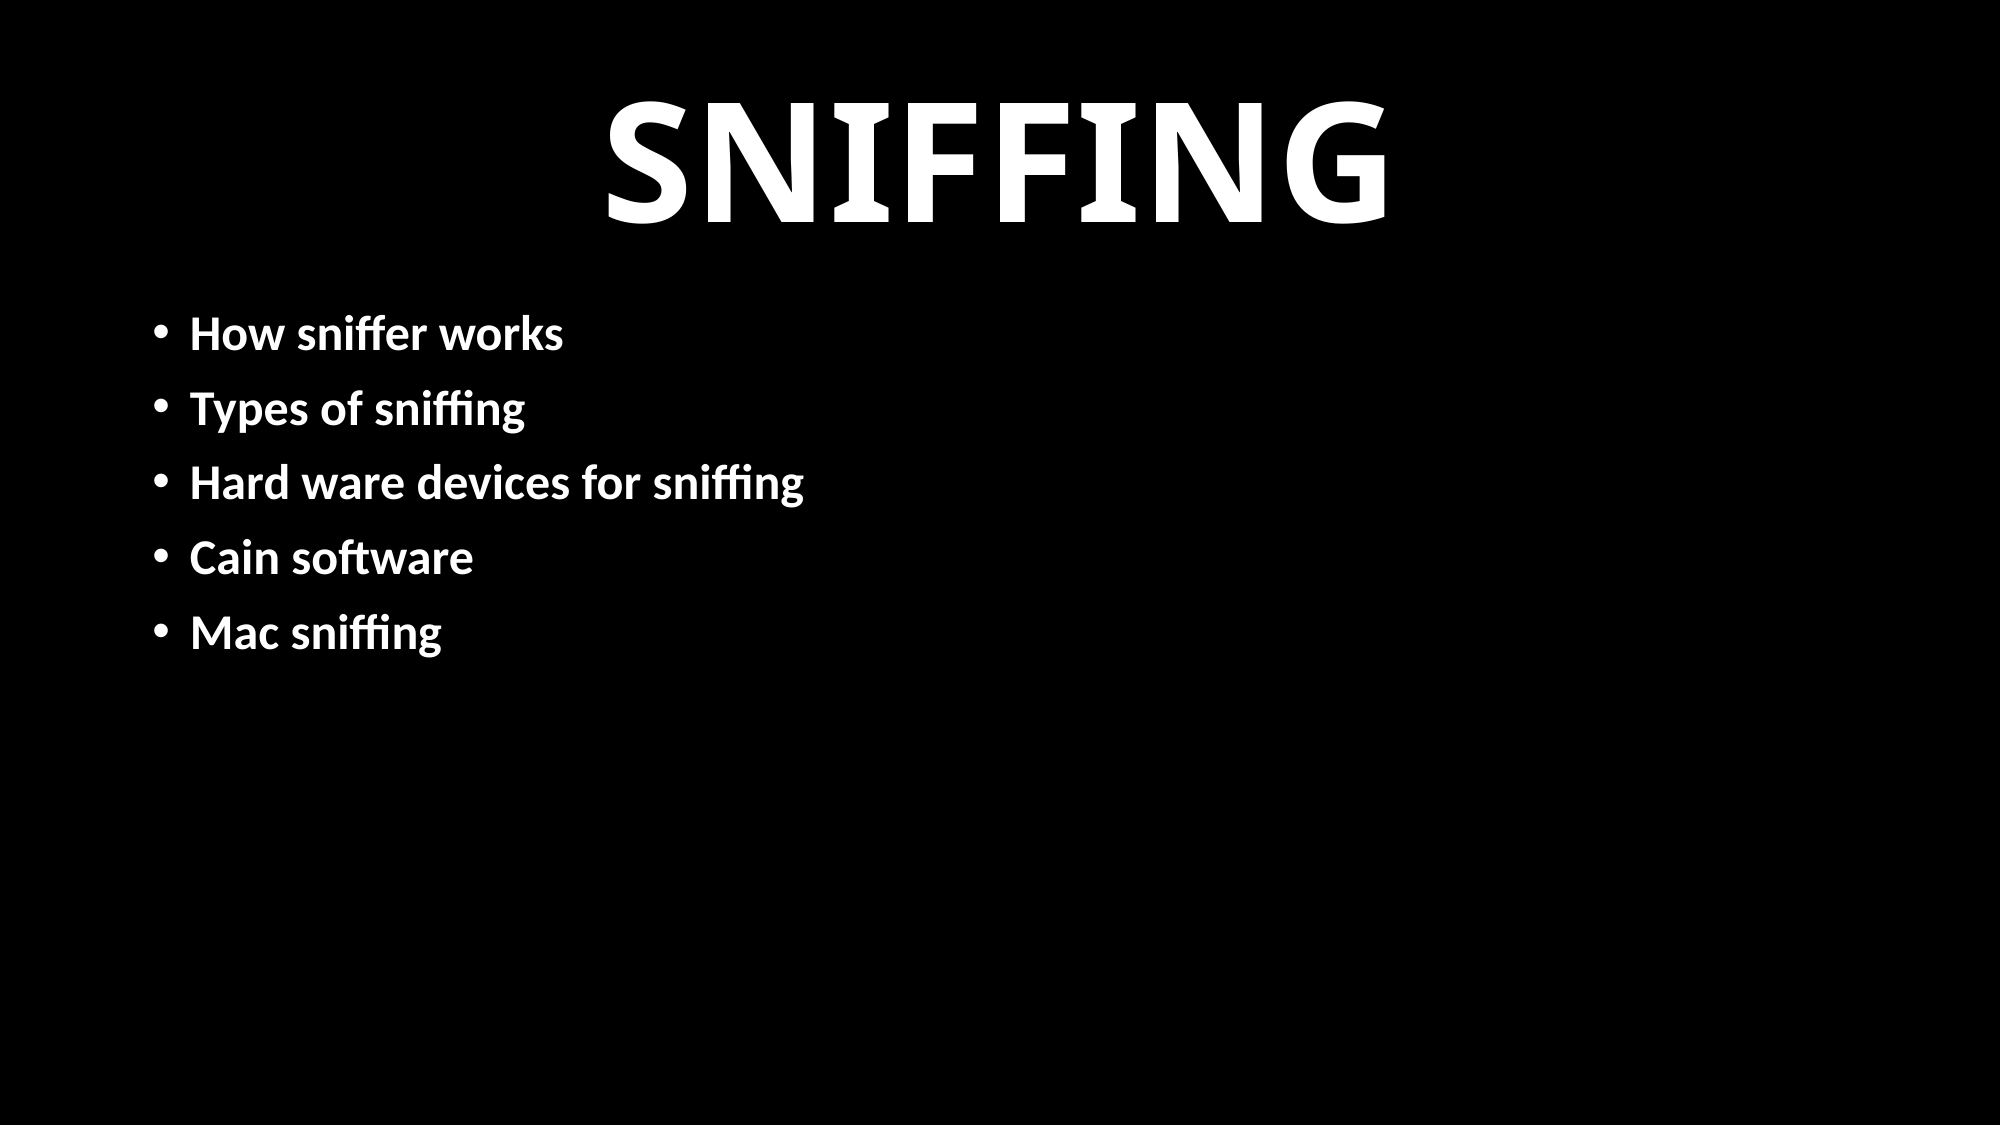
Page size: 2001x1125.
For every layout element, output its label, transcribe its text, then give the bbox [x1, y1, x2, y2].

list How sniffer works Types of sniffing Hard ware devices for sniffing Cain software Mac sniffing [137, 299, 1863, 1014]
title SNIFFING [137, 59, 1863, 278]
